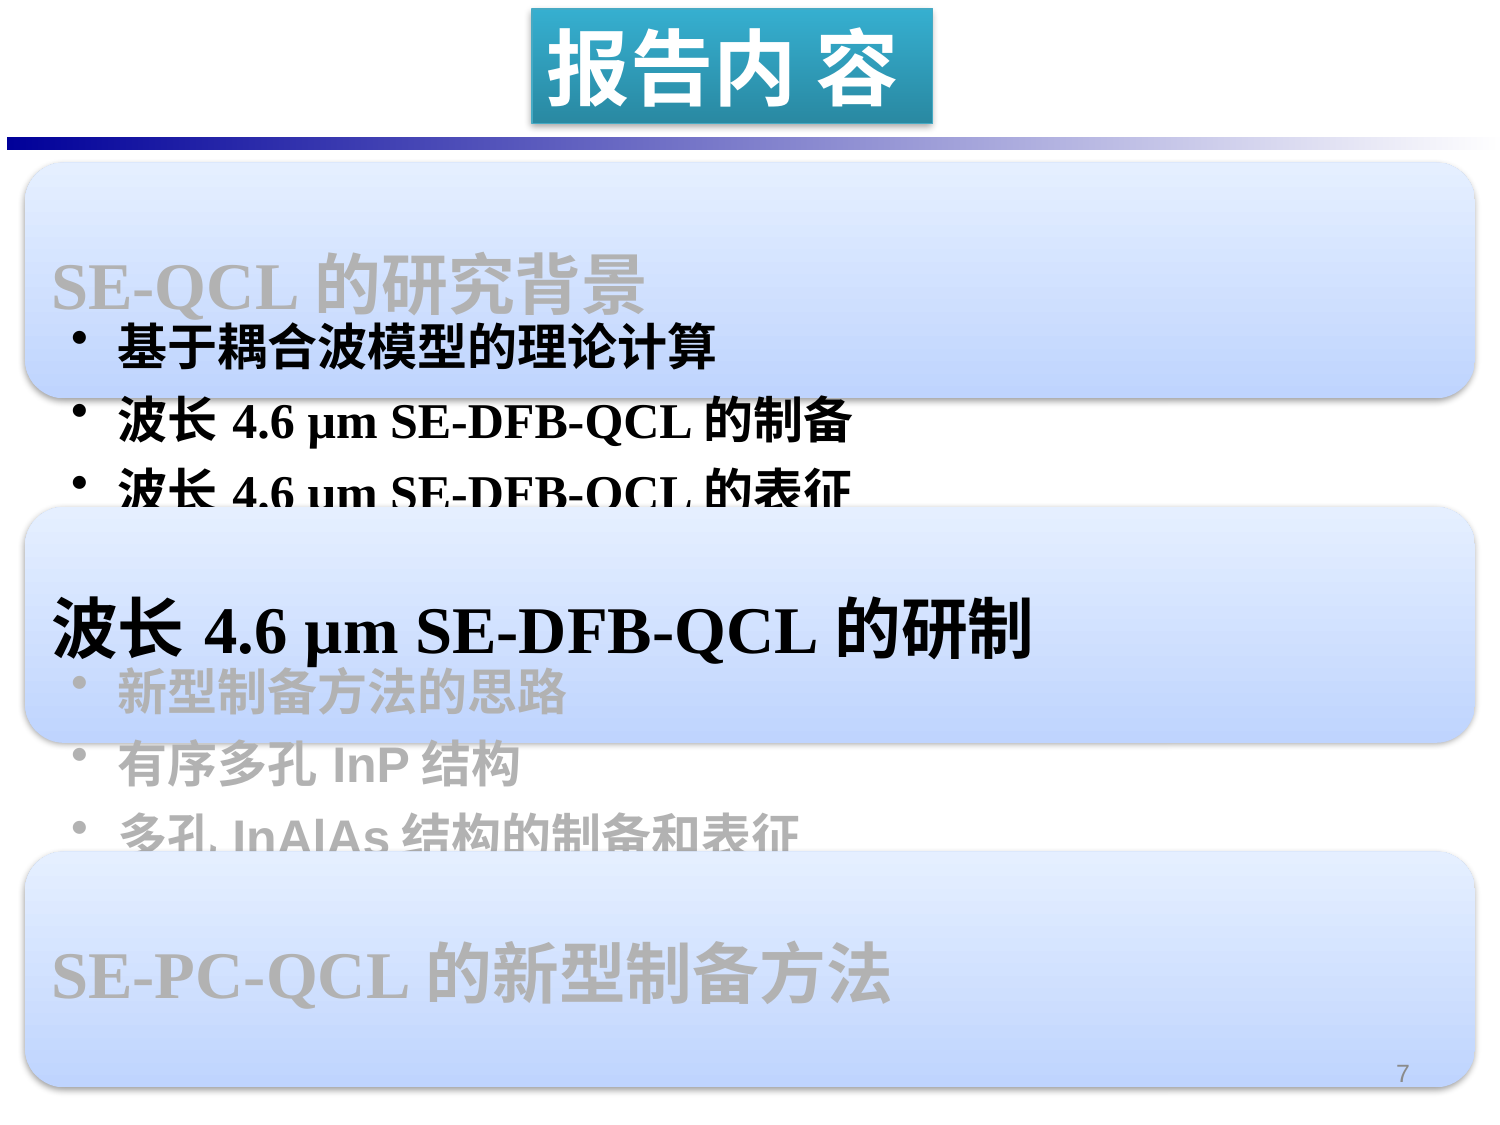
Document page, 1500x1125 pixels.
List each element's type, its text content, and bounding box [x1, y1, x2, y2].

text_box [7, 137, 1500, 150]
text_box 报告内 容 [531, 8, 933, 124]
slide_number 7 [1074, 1096, 1425, 1103]
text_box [24, 162, 1476, 1088]
